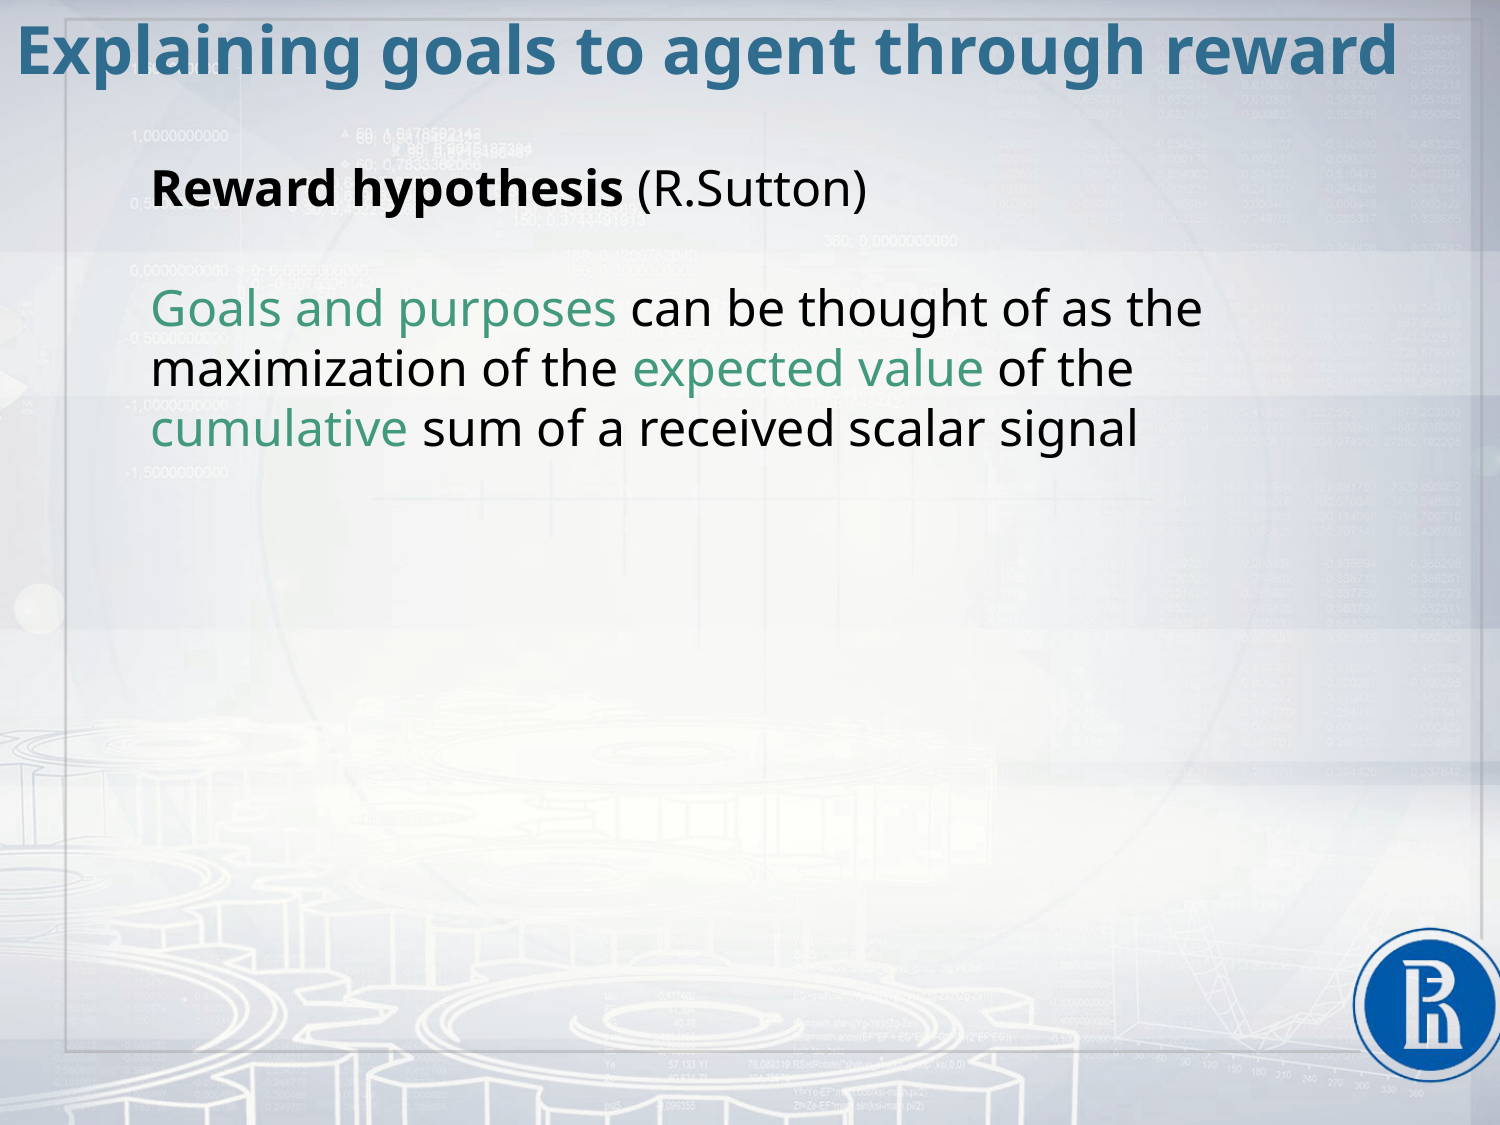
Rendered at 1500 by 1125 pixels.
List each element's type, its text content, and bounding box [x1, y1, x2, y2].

text_box Reward hypothesis (R.Sutton) Goals and purposes can be thought of as the maximization of the expected value of the cumulative sum of a received scalar signal [135, 149, 1400, 825]
title Explaining goals to agent through reward [0, 0, 1500, 102]
picture [0, 102, 1500, 1125]
